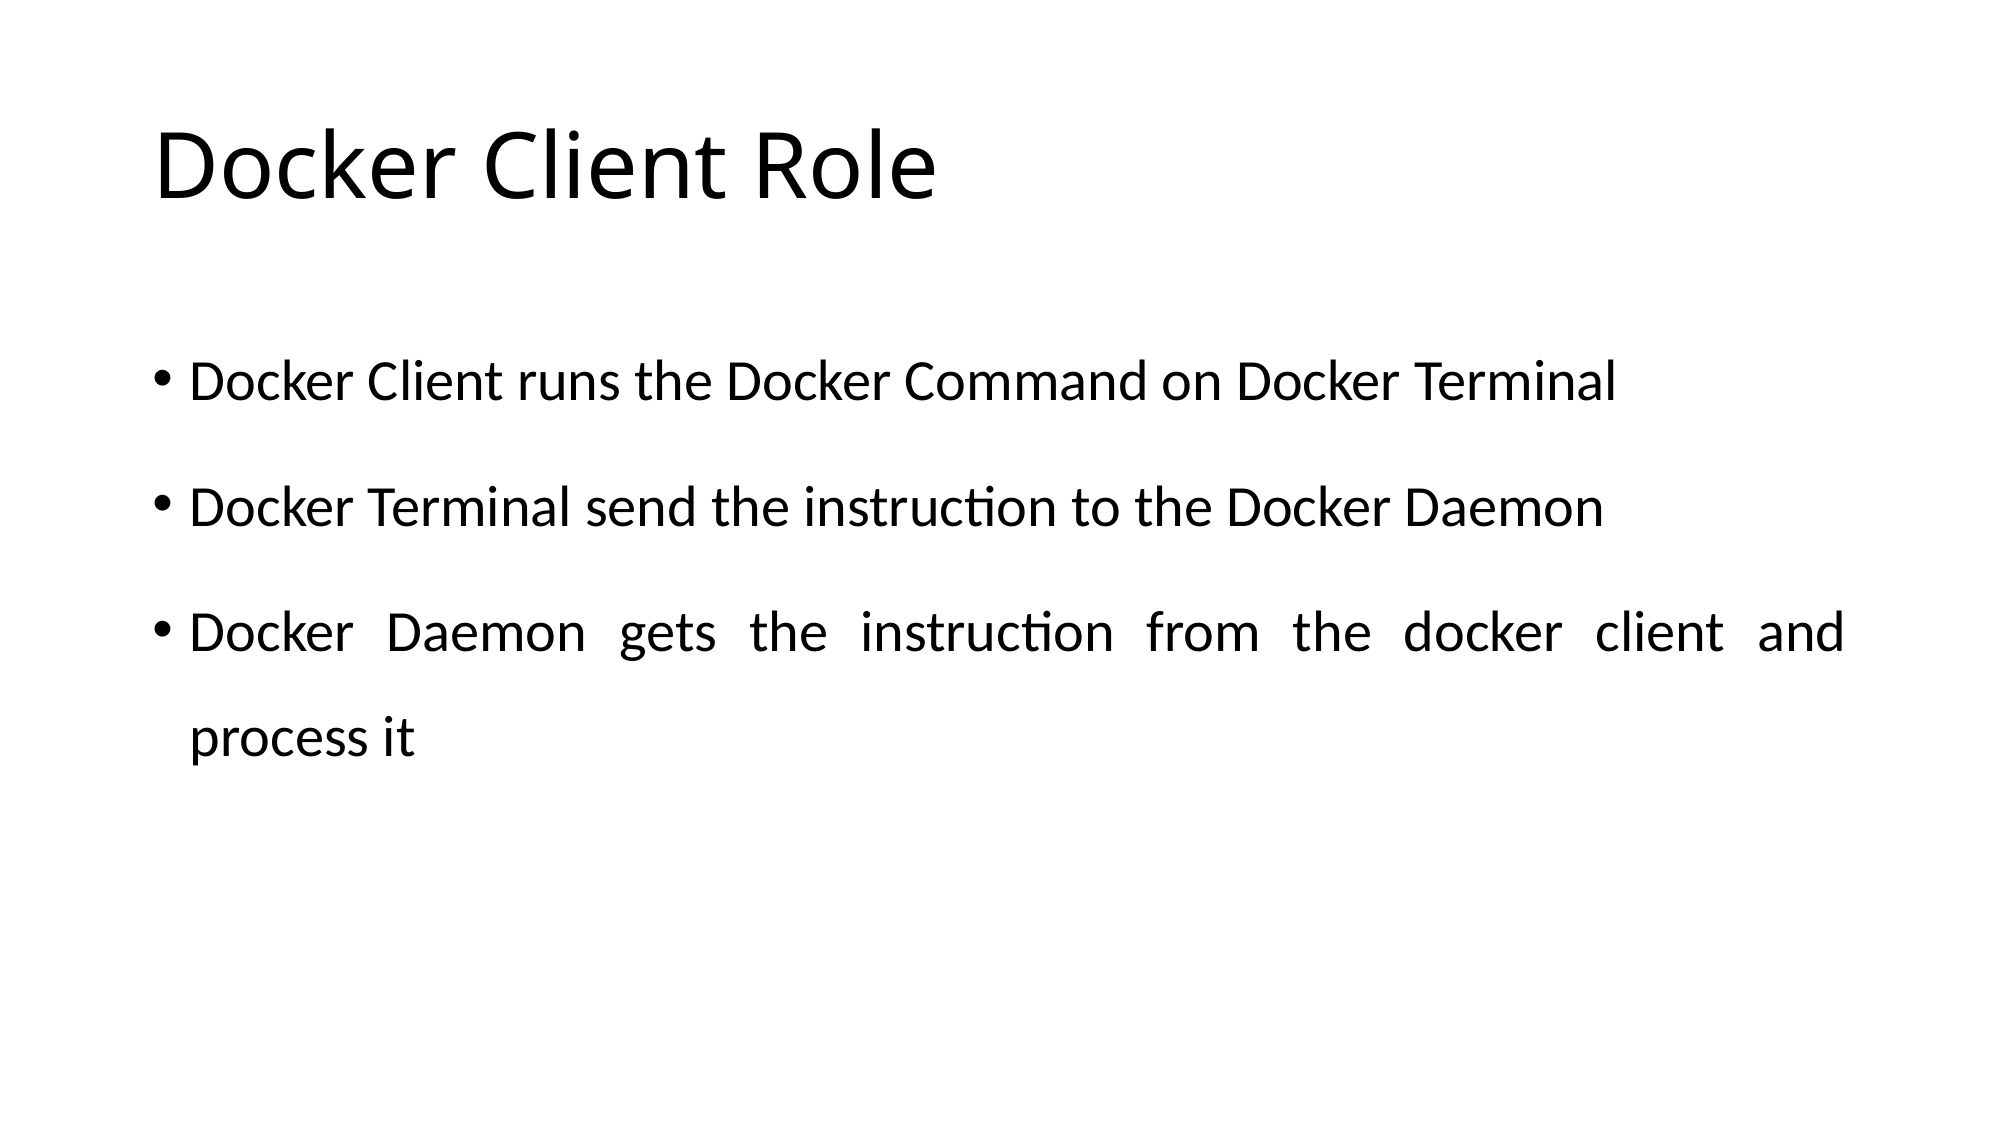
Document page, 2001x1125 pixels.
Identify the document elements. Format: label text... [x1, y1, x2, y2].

title Docker Client Role [137, 59, 1863, 278]
list Docker Client runs the Docker Command on Docker Terminal Docker Terminal send the instruction to the Docker Daemon Docker Daemon gets the instruction from the docker client and process it [137, 299, 1863, 1014]
